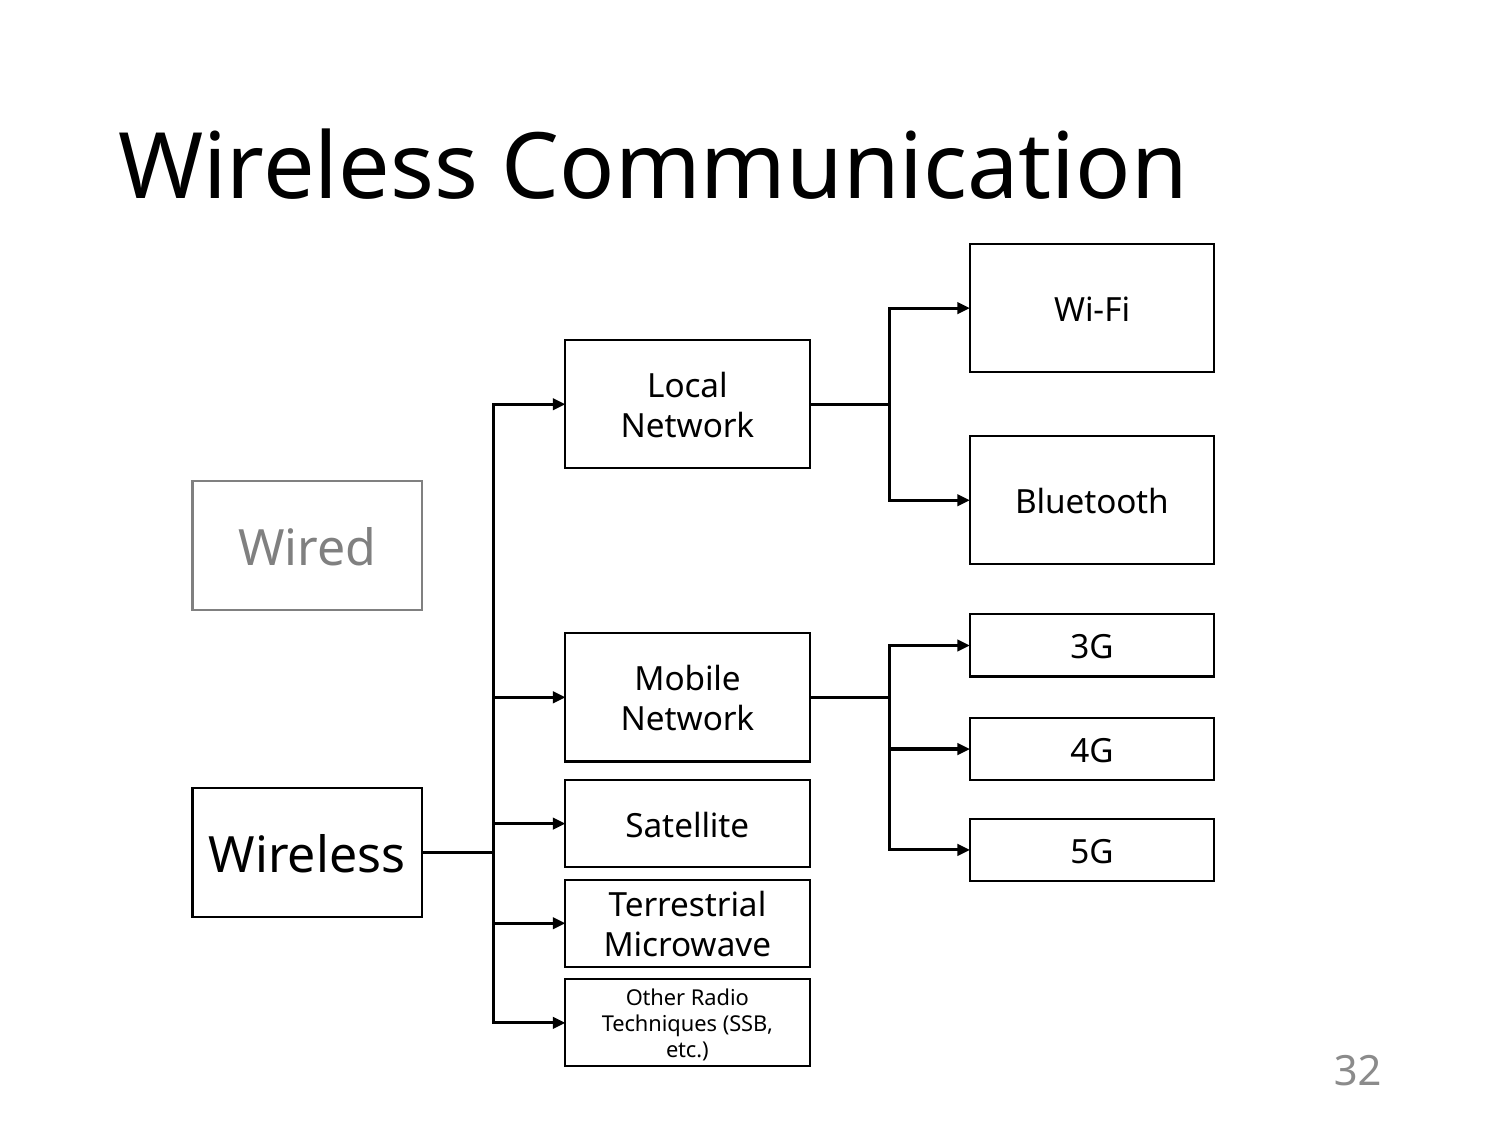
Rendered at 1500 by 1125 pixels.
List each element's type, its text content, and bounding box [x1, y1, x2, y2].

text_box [809, 697, 970, 850]
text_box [421, 697, 566, 823]
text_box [809, 645, 970, 697]
text_box Local Network [564, 339, 809, 469]
text_box Mobile Network [566, 632, 811, 763]
text_box 5G [969, 818, 1215, 882]
text_box Terrestrial Microwave [566, 879, 811, 968]
text_box Other Radio Techniques (SSB, etc.) [564, 978, 811, 1067]
text_box 3G [969, 613, 1215, 678]
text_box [421, 852, 566, 1023]
text_box Bluetooth [969, 435, 1215, 565]
text_box Wireless [191, 787, 421, 918]
text_box Wi-Fi [969, 243, 1215, 373]
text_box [421, 404, 566, 697]
slide_number 32 [1296, 1042, 1397, 1103]
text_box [421, 823, 566, 852]
text_box Wired [191, 480, 421, 611]
text_box Satellite [566, 779, 811, 868]
text_box 4G [970, 717, 1215, 781]
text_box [809, 404, 970, 501]
title Wireless Communication [103, 59, 1397, 278]
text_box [809, 308, 970, 404]
